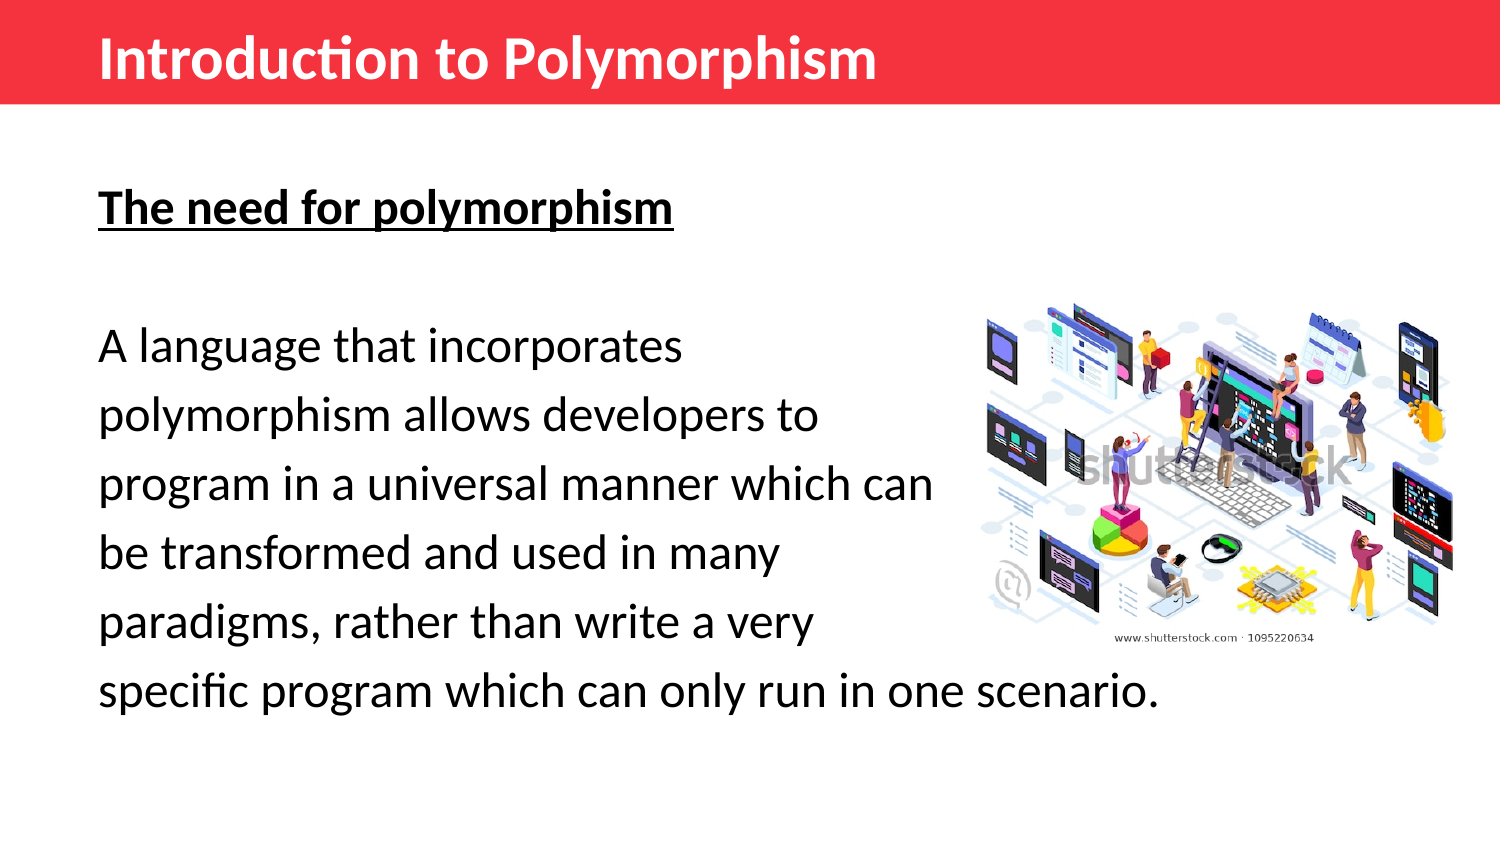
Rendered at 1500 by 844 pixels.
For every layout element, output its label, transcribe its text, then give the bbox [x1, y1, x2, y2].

text_box [0, 0, 1500, 105]
picture [965, 298, 1462, 646]
text_box The need for polymorphism A language that incorporates polymorphism allows developers to program in a universal manner which can be transformed and used in many paradigms, rather than write a very specific program which can only run in one scenario. [83, 150, 1398, 571]
text_box Introduction to Polymorphism [83, 2, 1060, 138]
